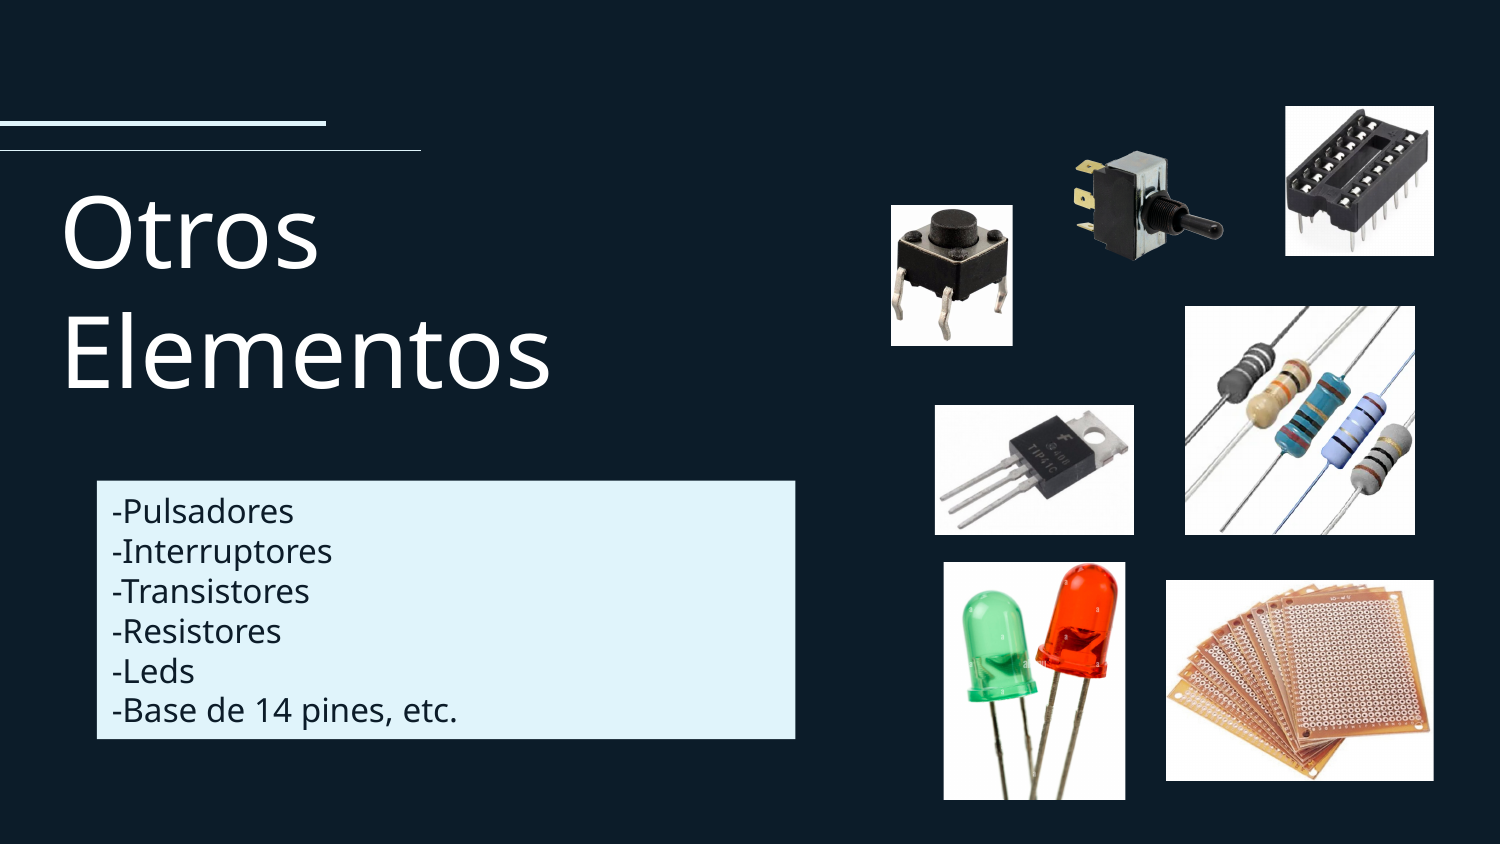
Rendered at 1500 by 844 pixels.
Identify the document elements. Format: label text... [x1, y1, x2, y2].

picture [1185, 306, 1415, 536]
subtitle -Pulsadores -Interruptores -Transistores -Resistores -Leds -Base de 14 pines, etc. [96, 480, 796, 740]
picture [934, 405, 1135, 536]
picture [1285, 106, 1435, 257]
picture [1034, 125, 1257, 293]
picture [943, 561, 1126, 800]
picture [890, 205, 1013, 346]
title Otros Elementos [44, 280, 848, 424]
picture [1165, 580, 1435, 781]
